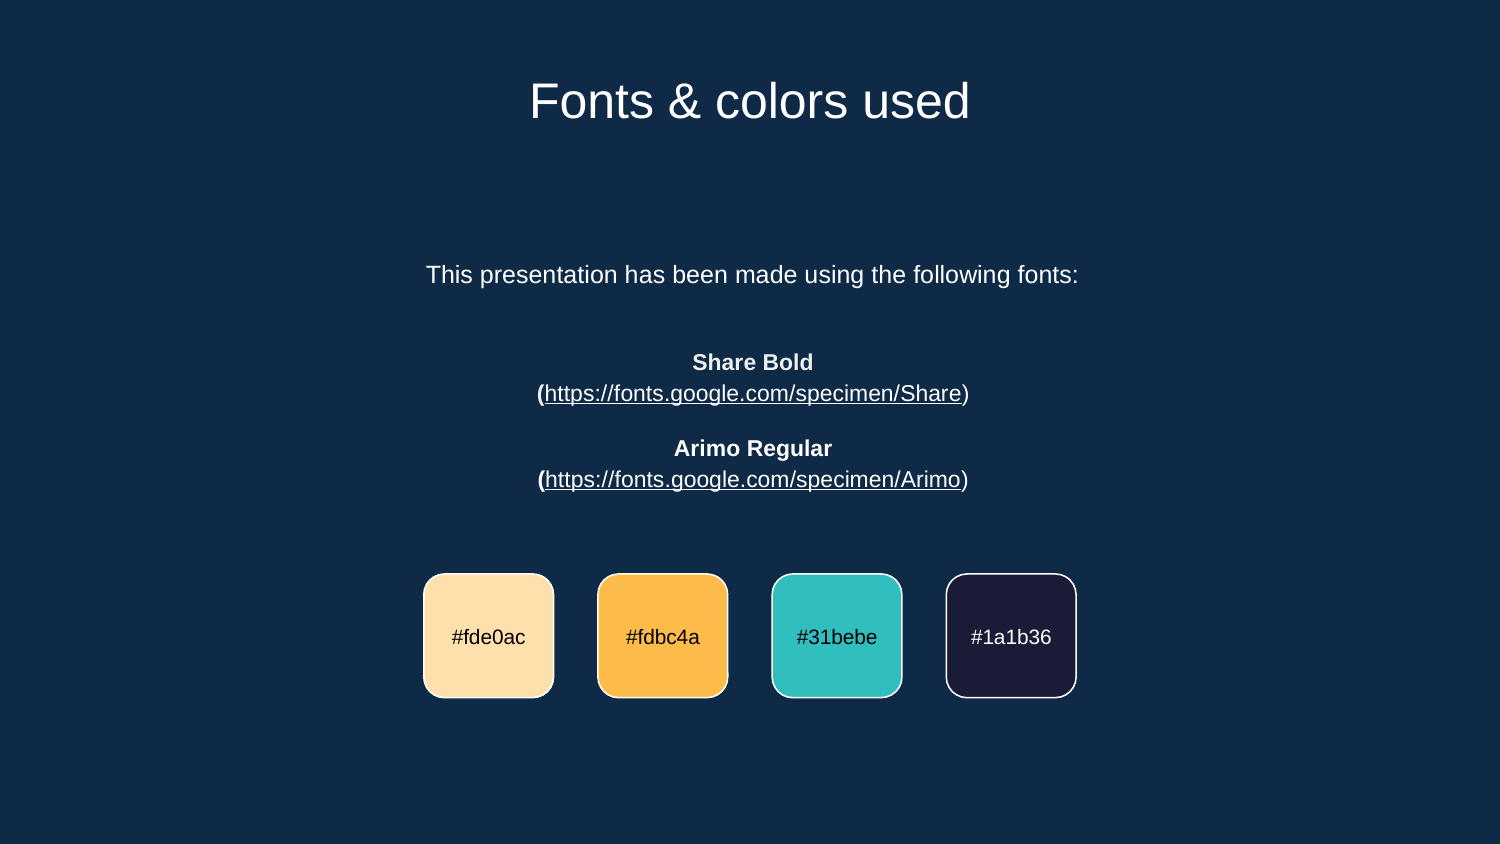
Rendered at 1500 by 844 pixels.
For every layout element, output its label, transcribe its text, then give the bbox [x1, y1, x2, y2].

list Share Bold (https://fonts.google.com/specimen/Share) Arimo Regular (https://fonts.google.com/specimen/Arimo) [175, 314, 1332, 521]
list This presentation has been made using the following fonts: [175, 239, 1332, 312]
text_box Fonts & colors used [171, 53, 1328, 133]
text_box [423, 573, 1077, 698]
